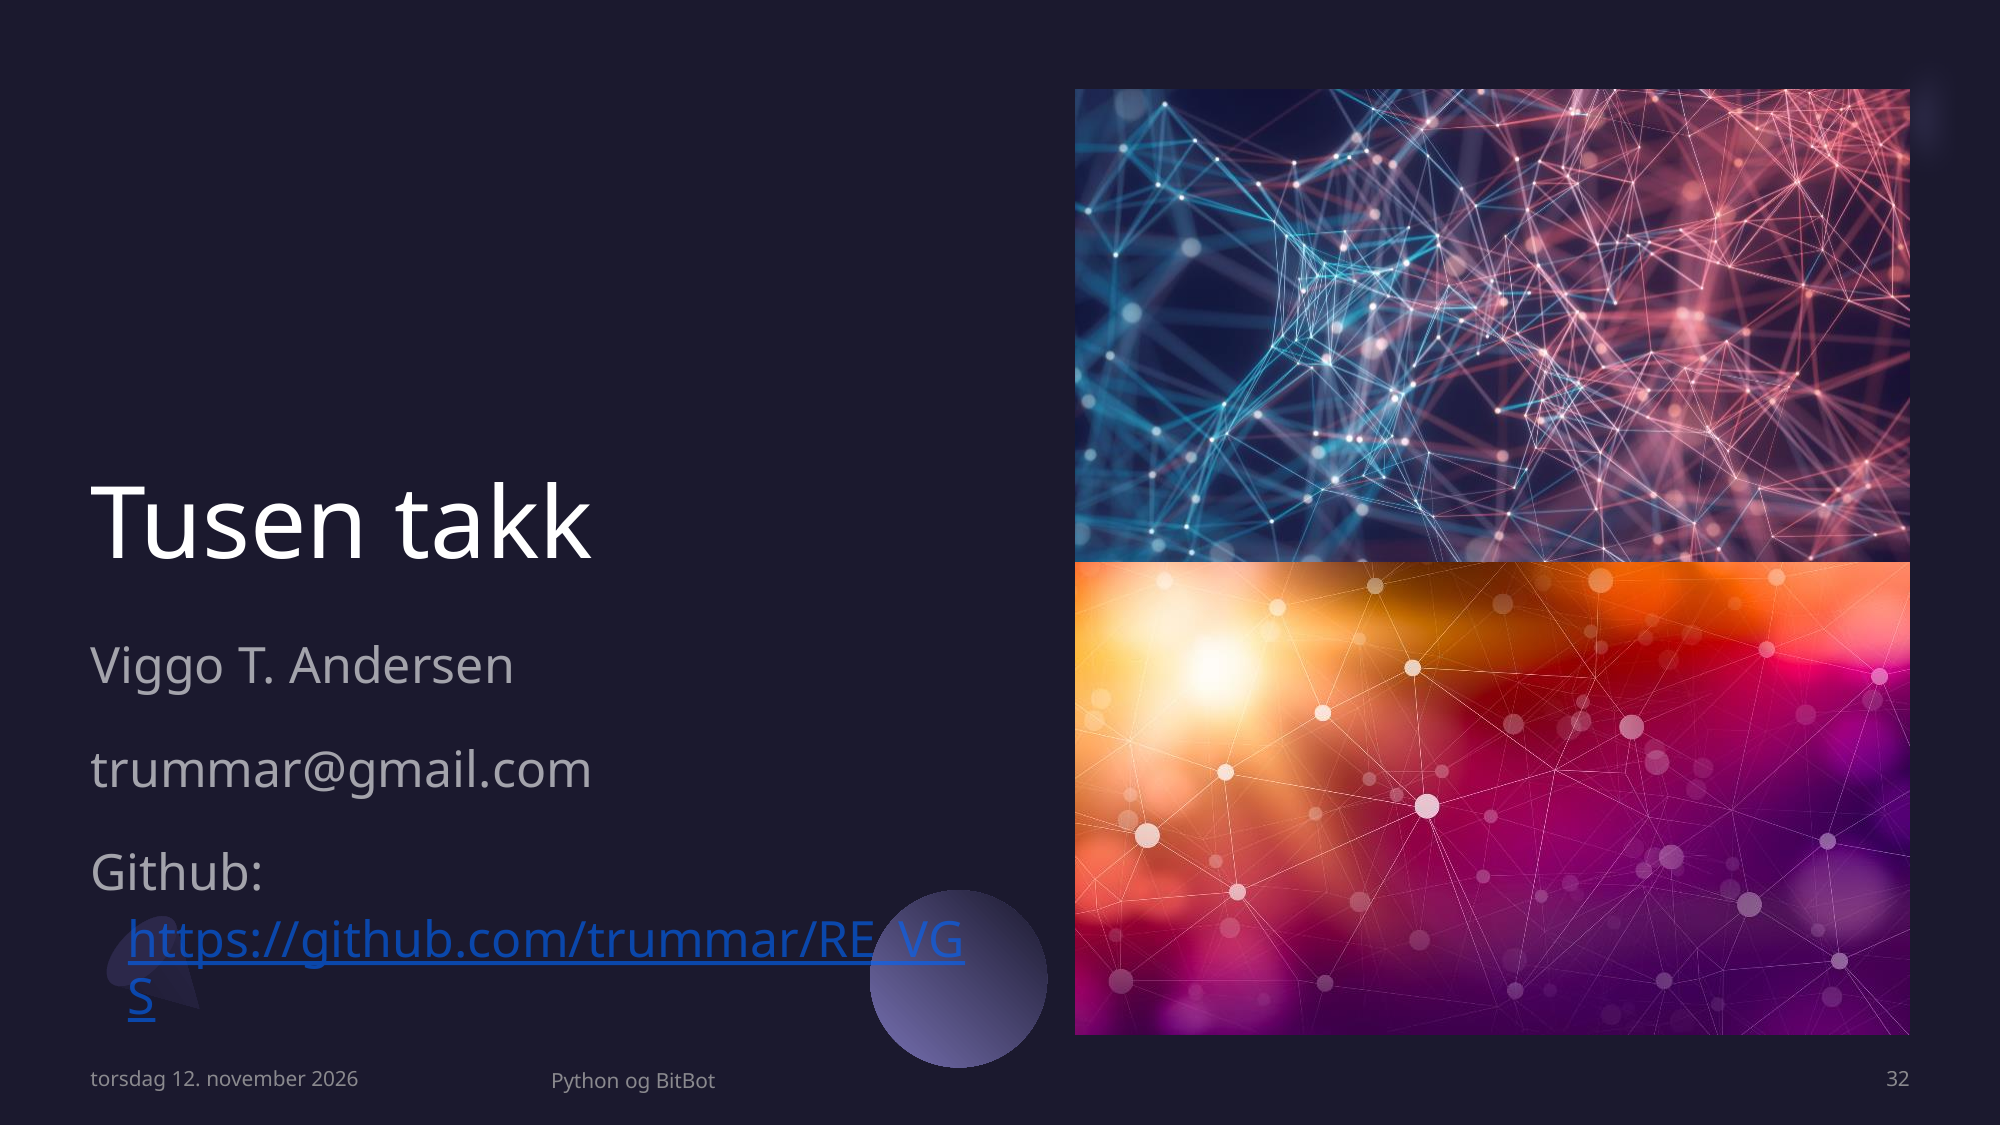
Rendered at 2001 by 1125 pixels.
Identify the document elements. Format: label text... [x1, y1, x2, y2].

picture [1075, 89, 1910, 1035]
footer Python og BitBot [551, 1067, 1598, 1093]
slide_number 32 [1632, 1067, 1910, 1093]
subtitle Viggo T. Andersen trummar@gmail.com Github: https://github.com/trummar/RE_VGS [90, 627, 983, 1000]
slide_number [90, 1067, 522, 1093]
title Tusen takk [90, 90, 983, 580]
